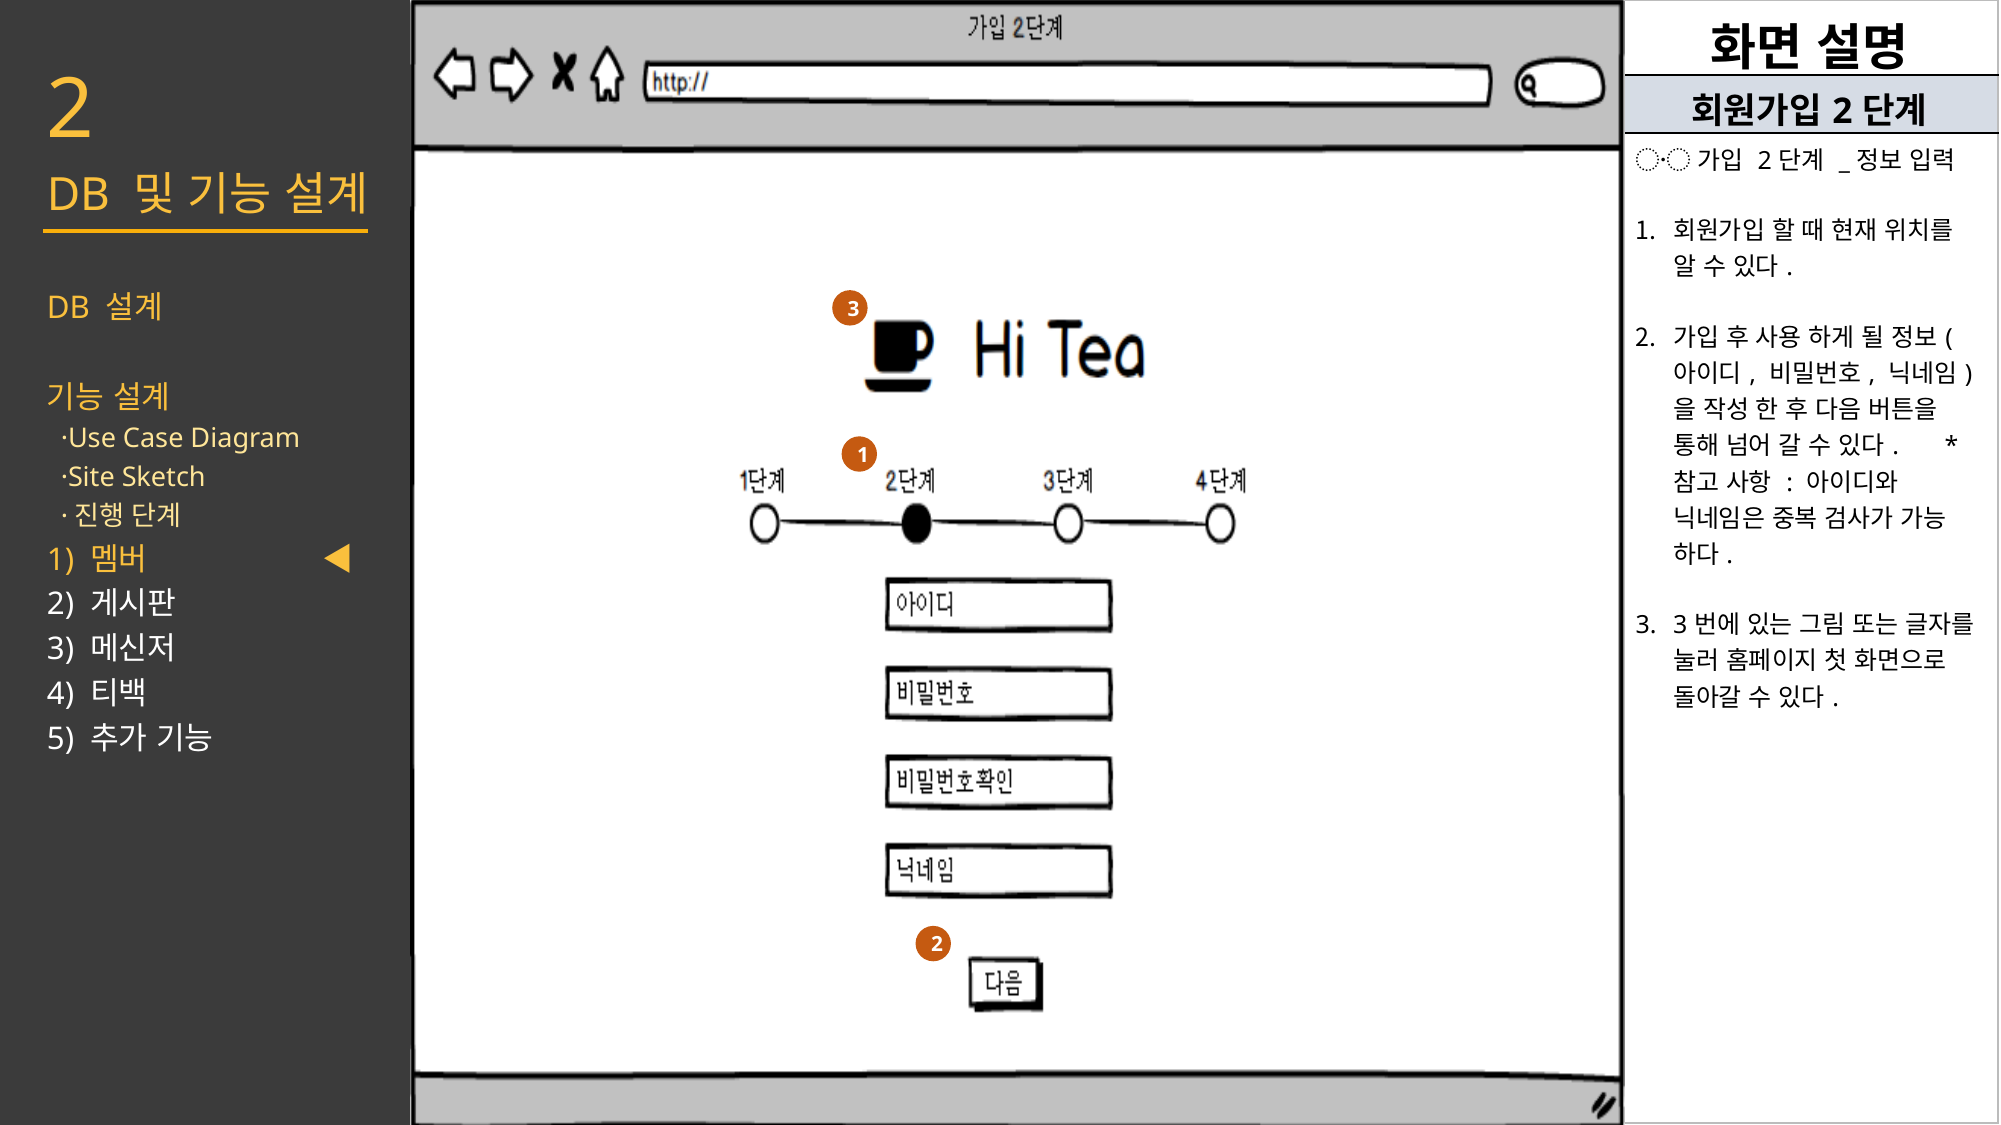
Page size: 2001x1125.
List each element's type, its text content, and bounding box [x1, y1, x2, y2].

table_cell 회원가입2단계 [1625, 76, 1997, 132]
text_box [0, 0, 410, 1125]
table_header 화면 설명 [1625, 1, 1997, 74]
picture [410, 0, 1625, 1125]
text_box 2 DB 및 기능 설계 DB 설계 기능 설계 ·Use Case Diagram ·Site Sketch ·진행 단계 1) 멤버 ◀ 2) 게시판 3) 메신저 4) 티백 5) 추가 기능 [32, 26, 384, 763]
table_cell 〮 가입 2단계 _정보 입력 회원가입 할 때 현재 위치를 알 수 있다. 가입 후 사용 하게 될 정보(아이디, 비밀번호, 닉네임)을 작성 한 후 다음 버튼을 통해 넘어 갈 수 있다. * 참고 사항 : 아이디와 닉네임은 중복 검사가 가능 하다. 3번에 있는 그림 또는 글자를 눌러 홈페이지 첫 화면으로 돌아갈 수 있다. [1625, 134, 1997, 1122]
